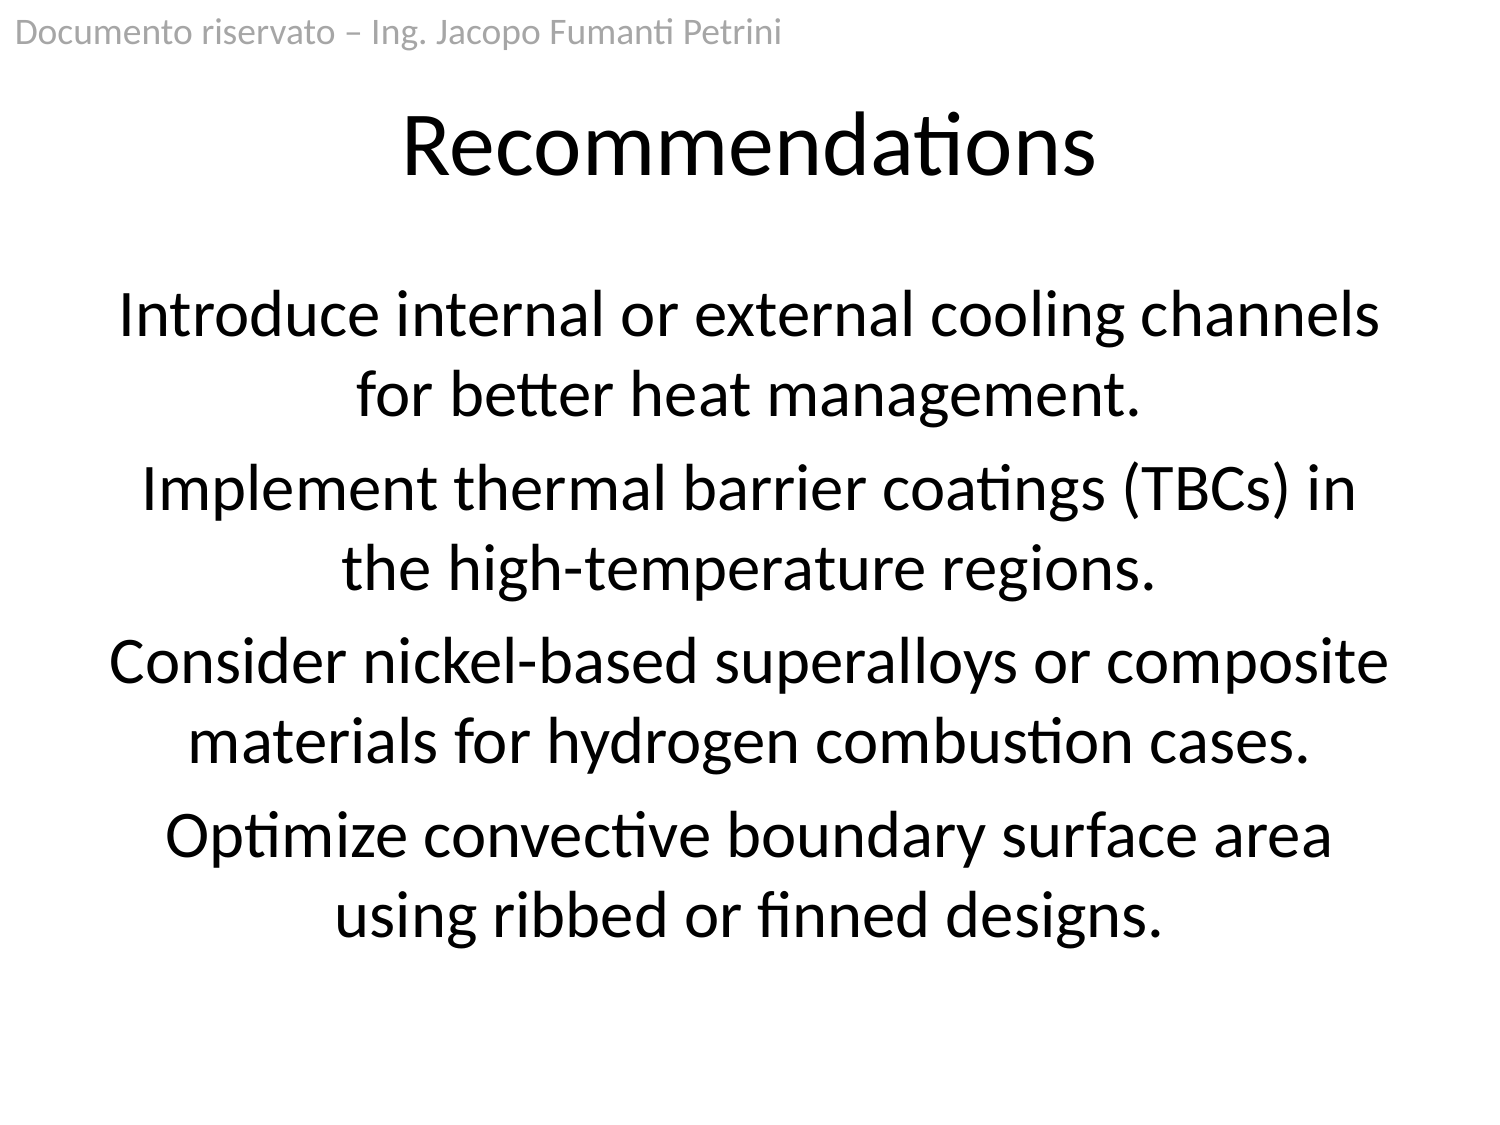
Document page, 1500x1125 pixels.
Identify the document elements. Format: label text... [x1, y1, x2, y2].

text_box Recommendations [74, 45, 1425, 233]
text_box Introduce internal or external cooling channels for better heat management. Implement thermal barrier coatings (TBCs) in the high-temperature regions. Consider nickel-based superalloys or composite materials for hydrogen combustion cases. Optimize convective boundary surface area using ribbed or finned designs. [74, 262, 1425, 1005]
